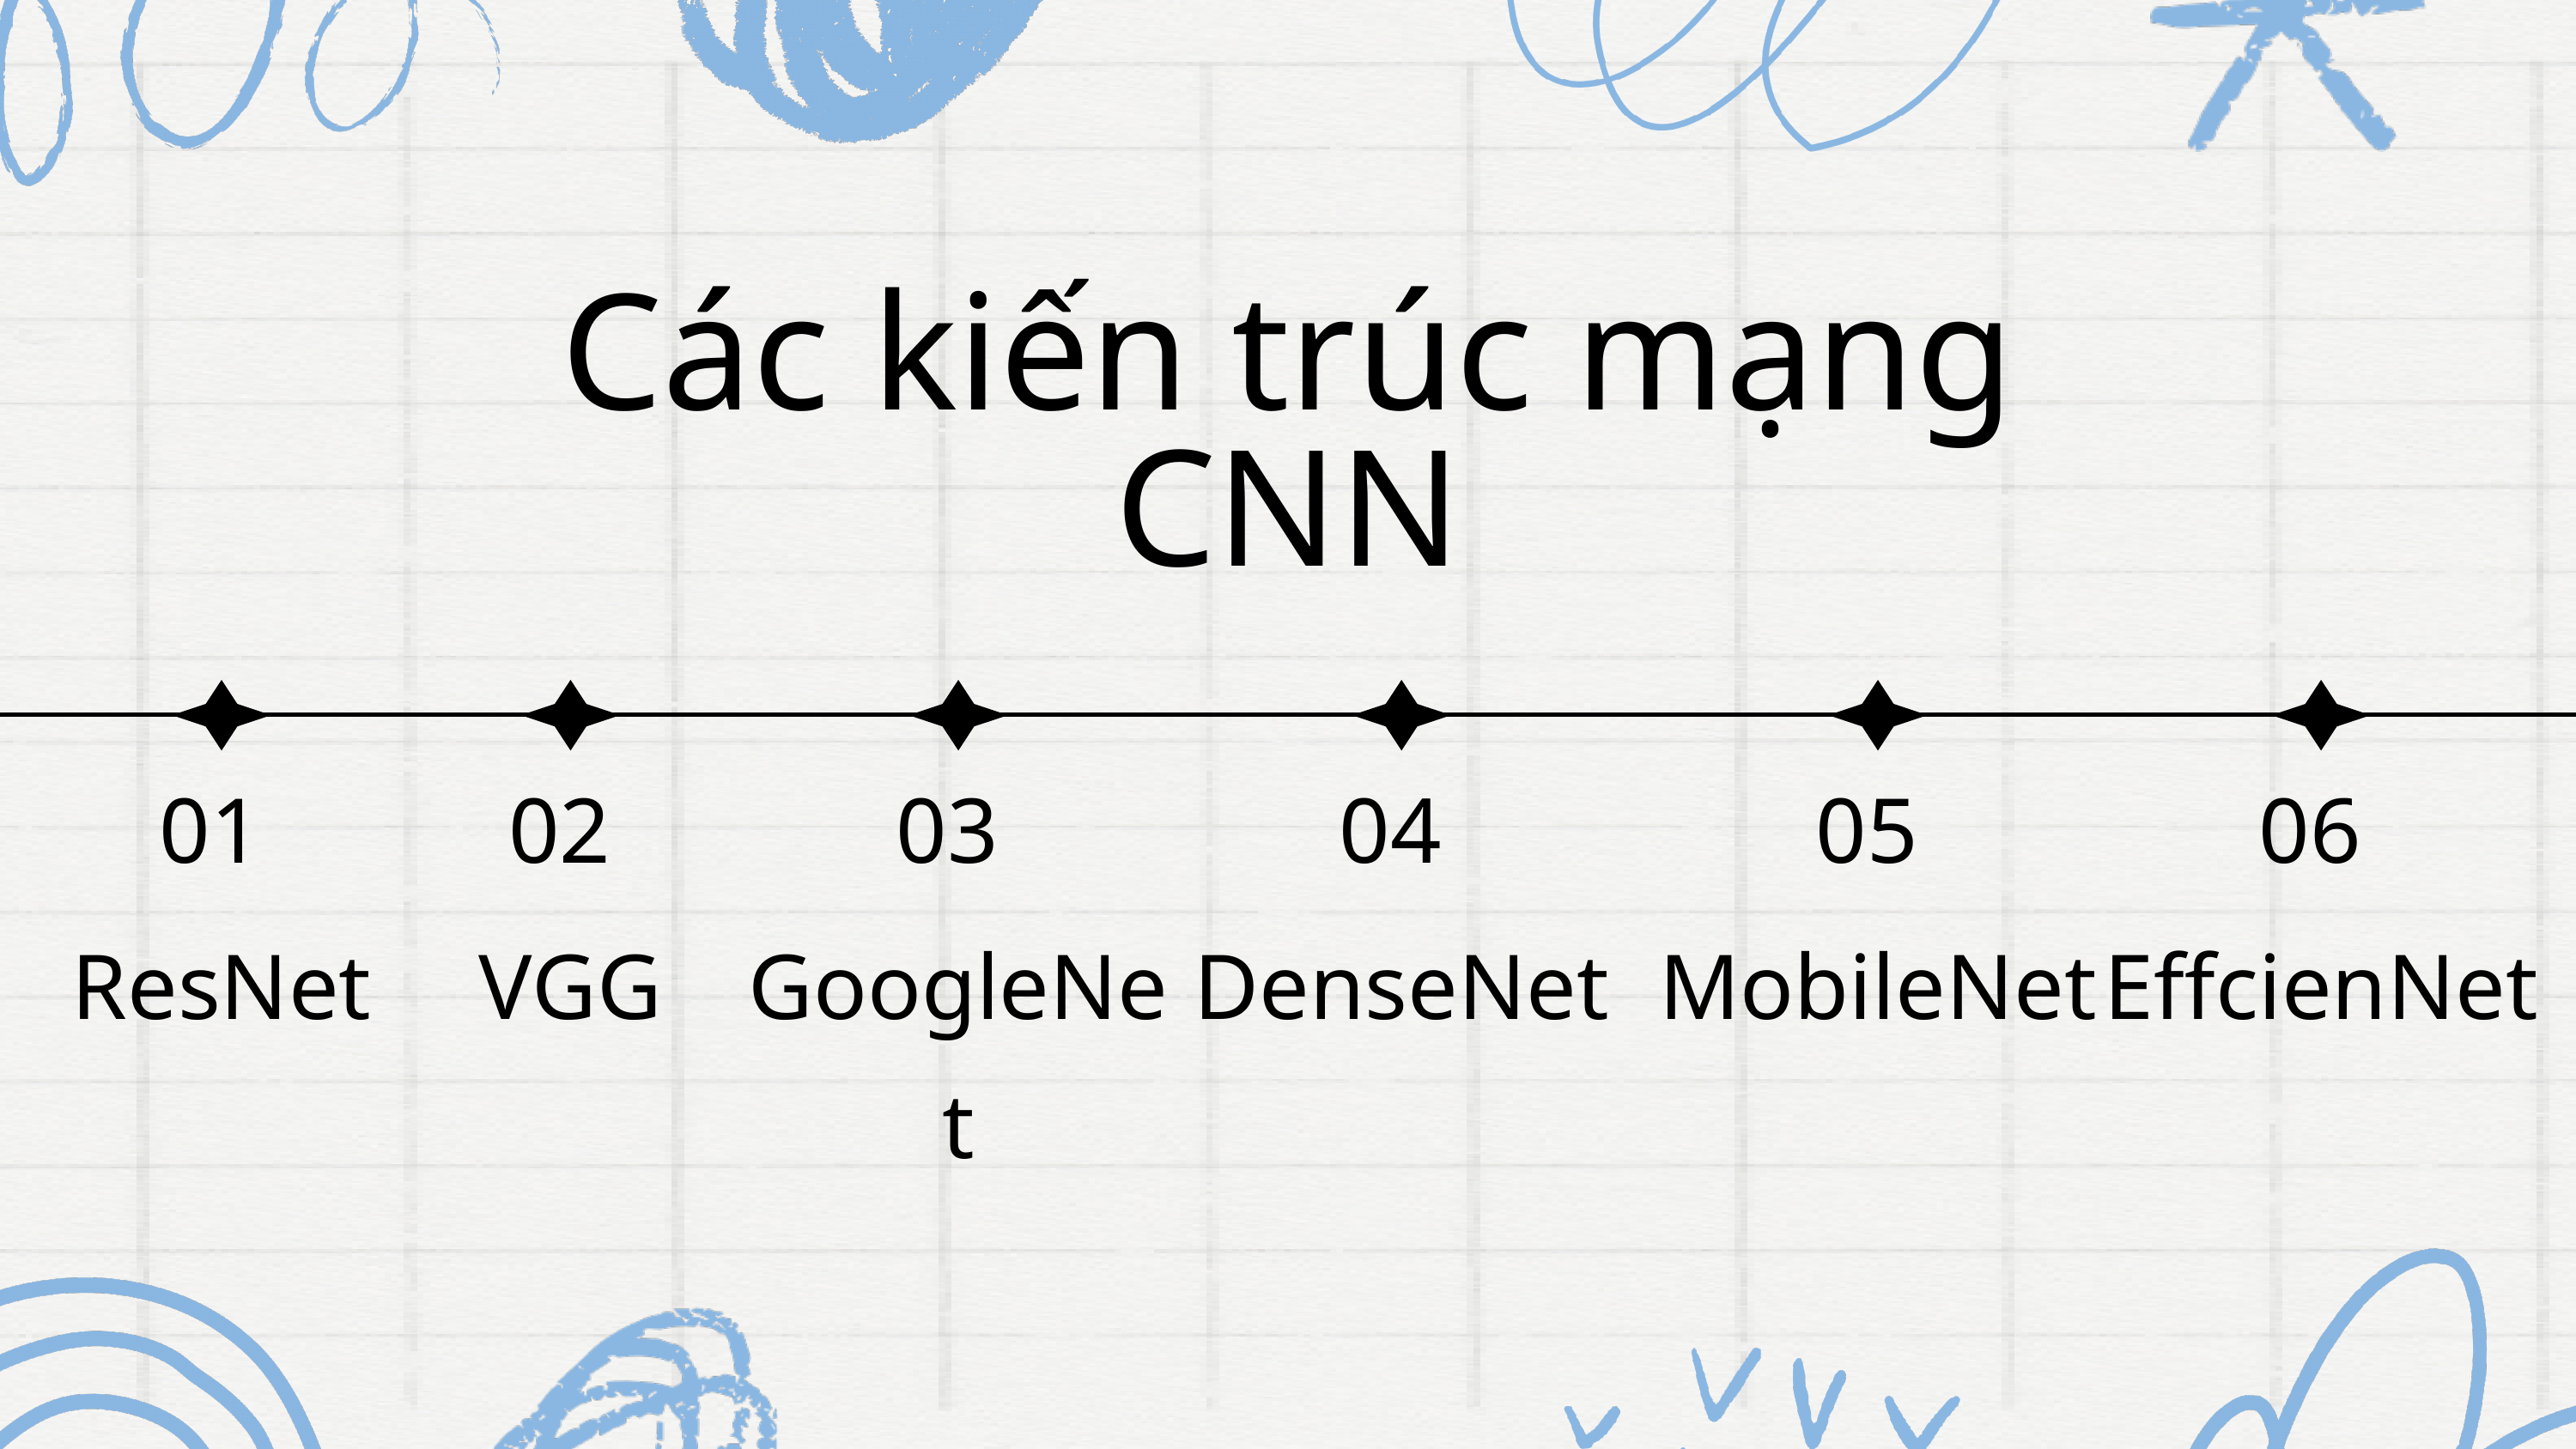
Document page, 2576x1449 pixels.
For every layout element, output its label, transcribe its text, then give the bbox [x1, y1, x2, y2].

text_box [0, 715, 2576, 1449]
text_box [1656, 679, 2100, 1024]
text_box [1182, 679, 1624, 1024]
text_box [349, 679, 735, 1024]
text_box [1359, 0, 2134, 152]
text_box [0, 0, 2576, 714]
text_box [2149, 1248, 2576, 1449]
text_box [2100, 679, 2543, 1024]
text_box [666, 0, 1078, 145]
text_box [0, 0, 501, 187]
text_box [1564, 1346, 2011, 1449]
text_box [0, 1252, 349, 1449]
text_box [736, 679, 1181, 1024]
text_box Các kiến trúc mạng CNN [476, 285, 2100, 598]
text_box [2149, 0, 2432, 152]
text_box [0, 679, 348, 1024]
text_box [412, 1305, 778, 1449]
